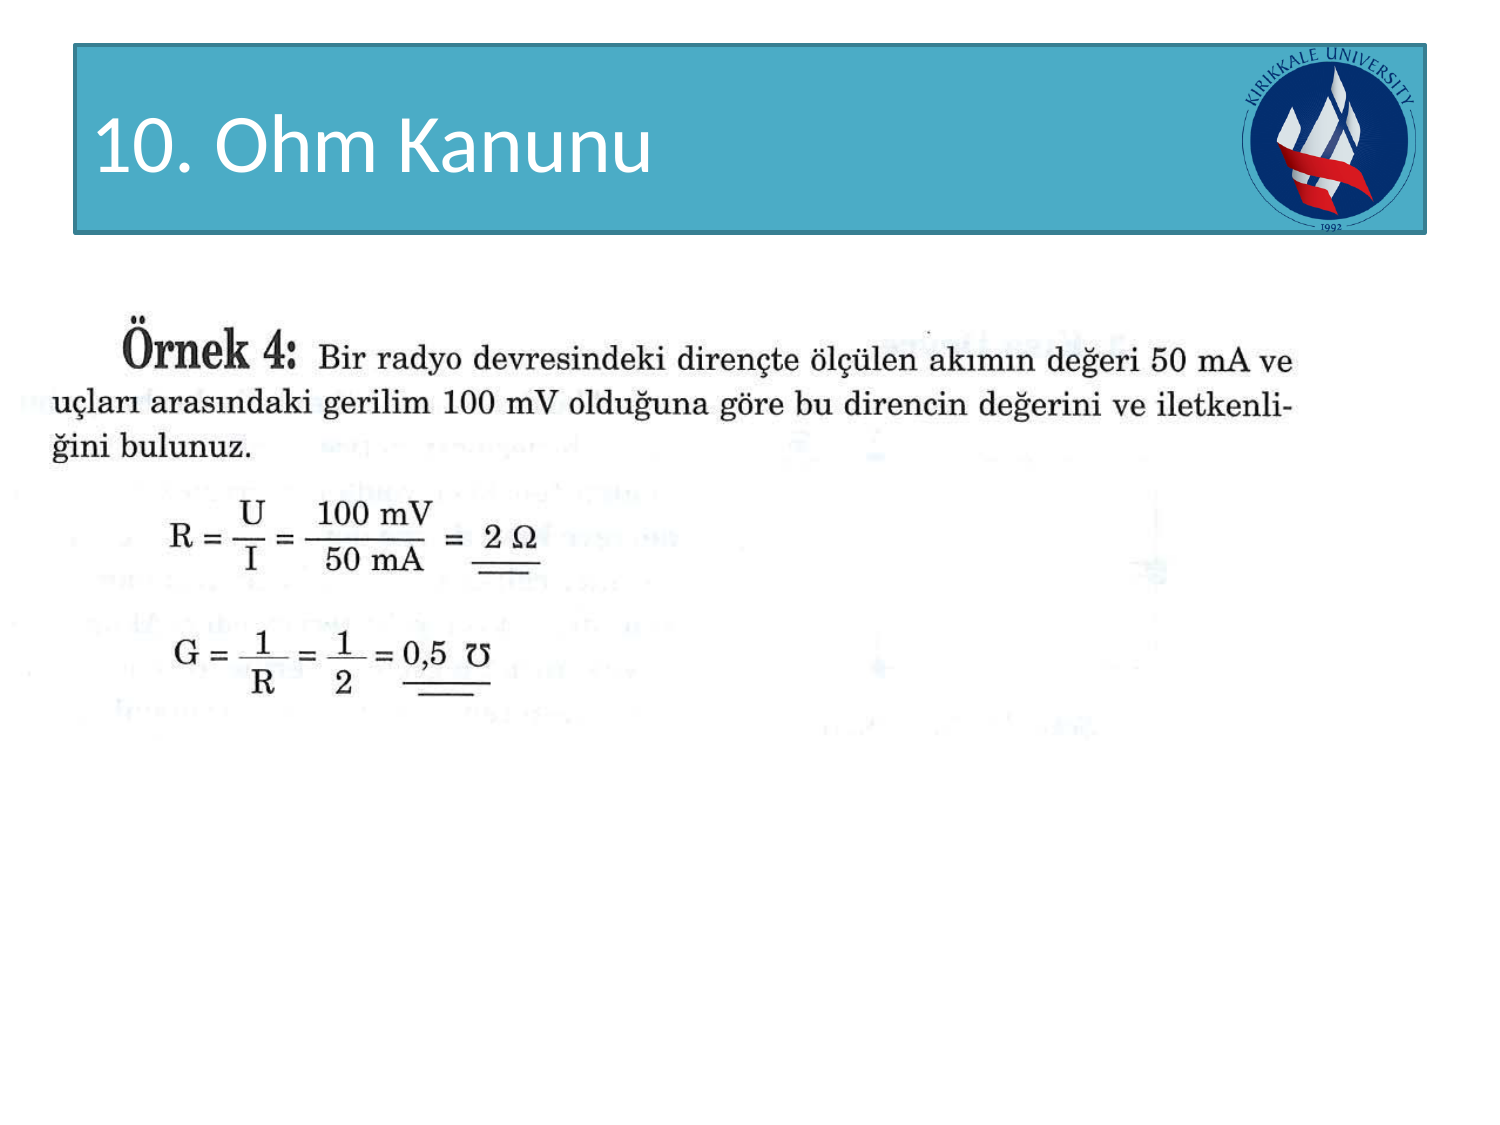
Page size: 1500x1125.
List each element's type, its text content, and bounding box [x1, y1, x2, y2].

title 10. Ohm Kanunu [73, 43, 1427, 235]
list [0, 304, 1351, 741]
picture [1241, 46, 1416, 232]
